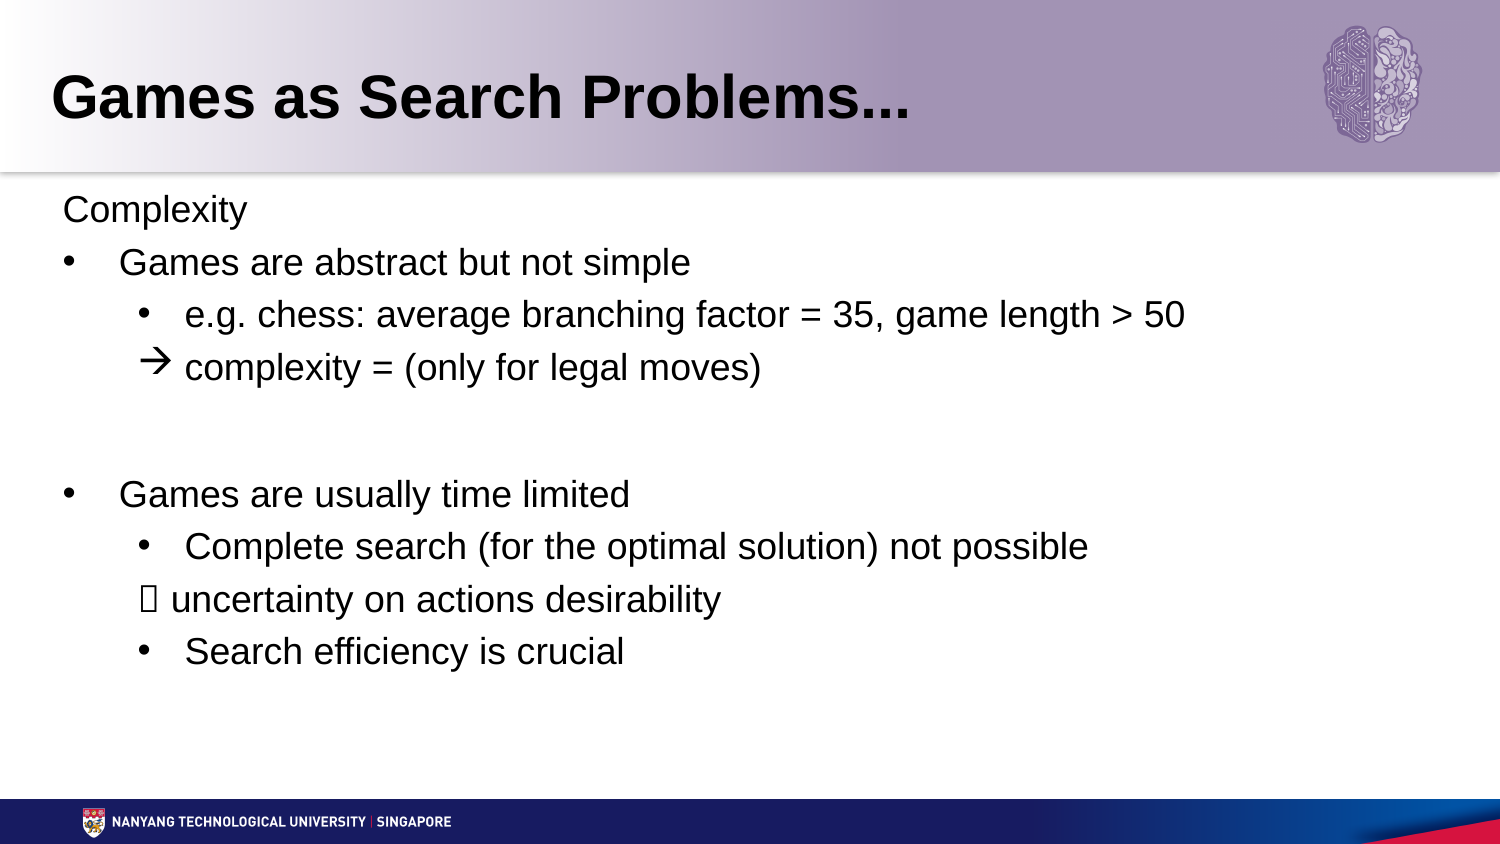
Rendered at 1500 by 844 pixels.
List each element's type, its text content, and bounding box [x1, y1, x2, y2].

picture [0, 799, 1500, 844]
title Games as Search Problems... [36, 49, 1387, 139]
